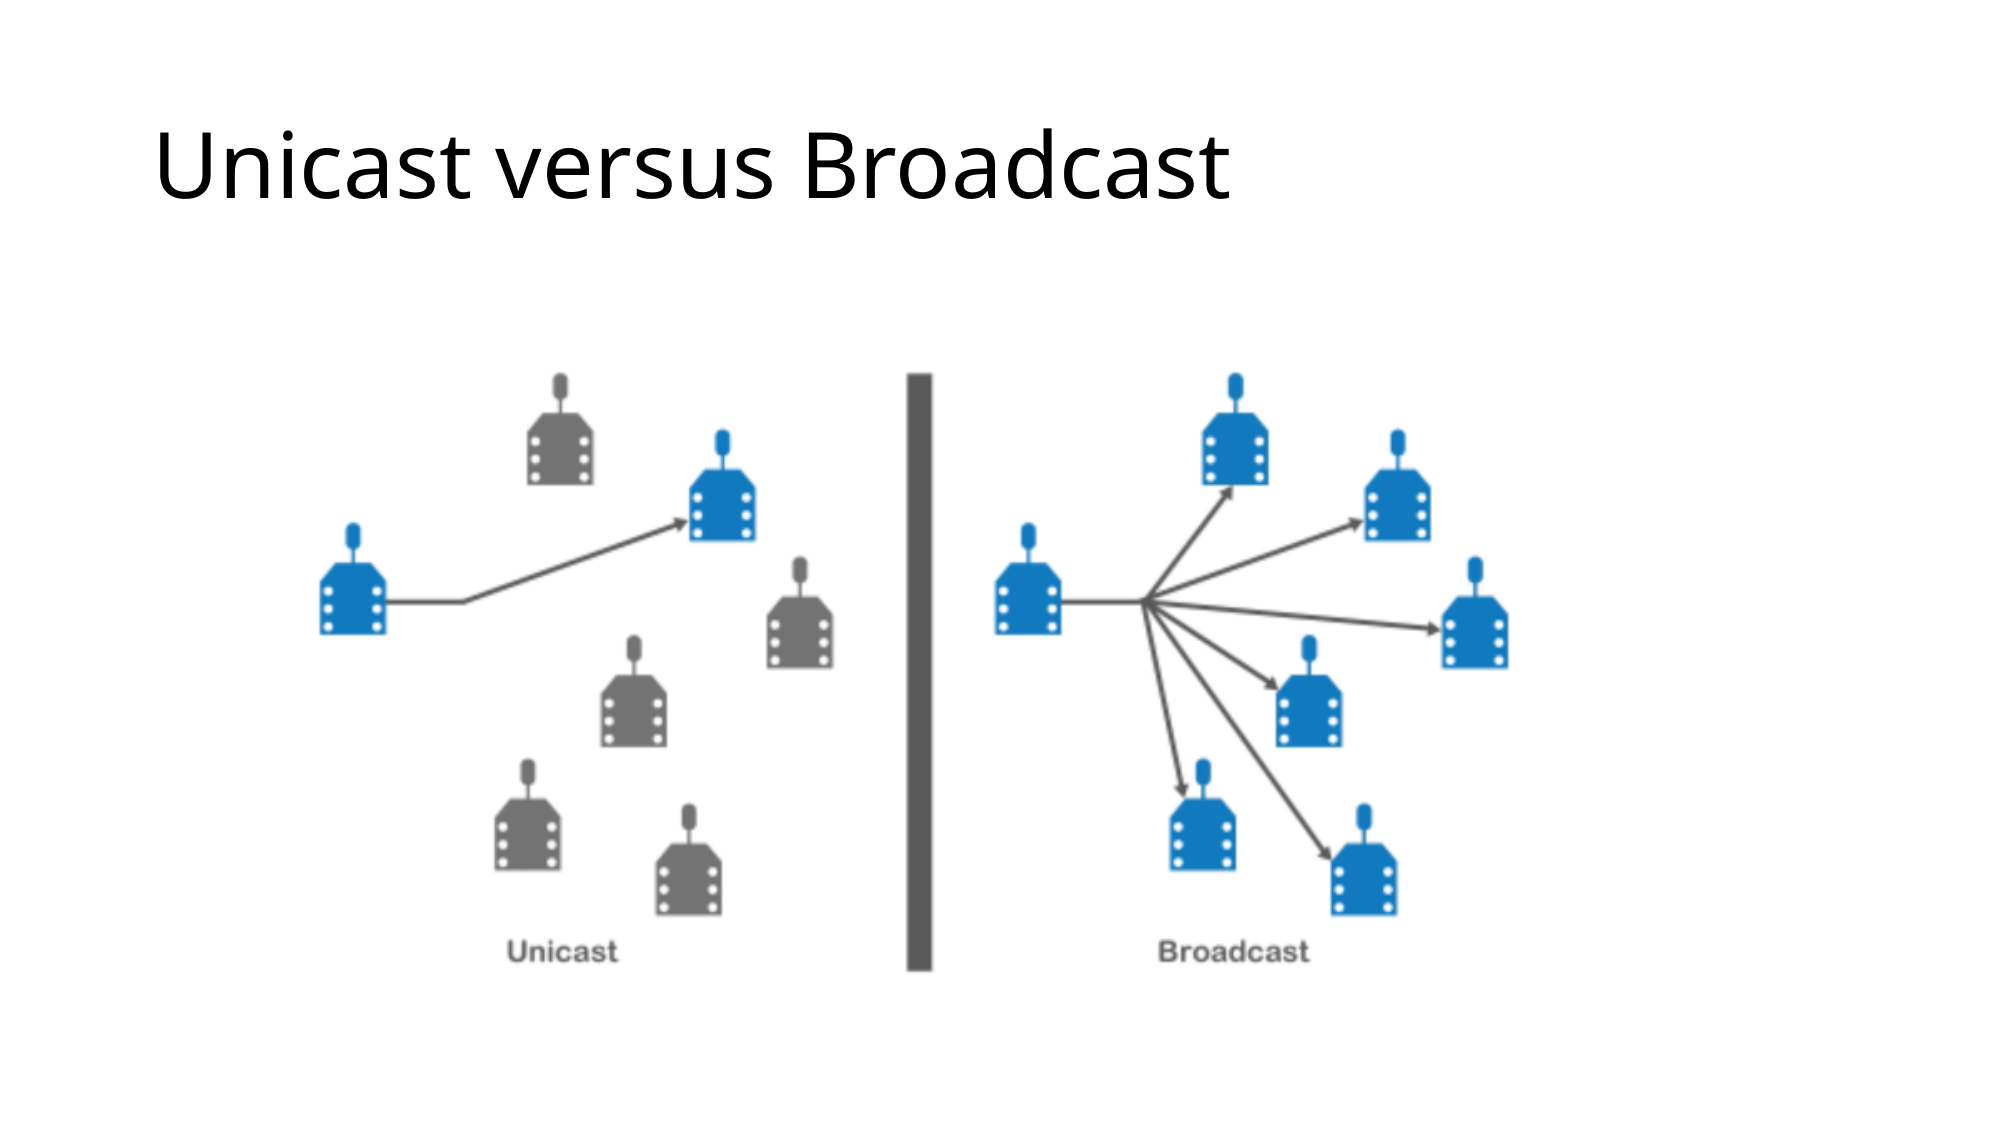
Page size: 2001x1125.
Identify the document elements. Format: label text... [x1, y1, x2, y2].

picture [267, 325, 1600, 1007]
title Unicast versus Broadcast [137, 59, 1863, 278]
